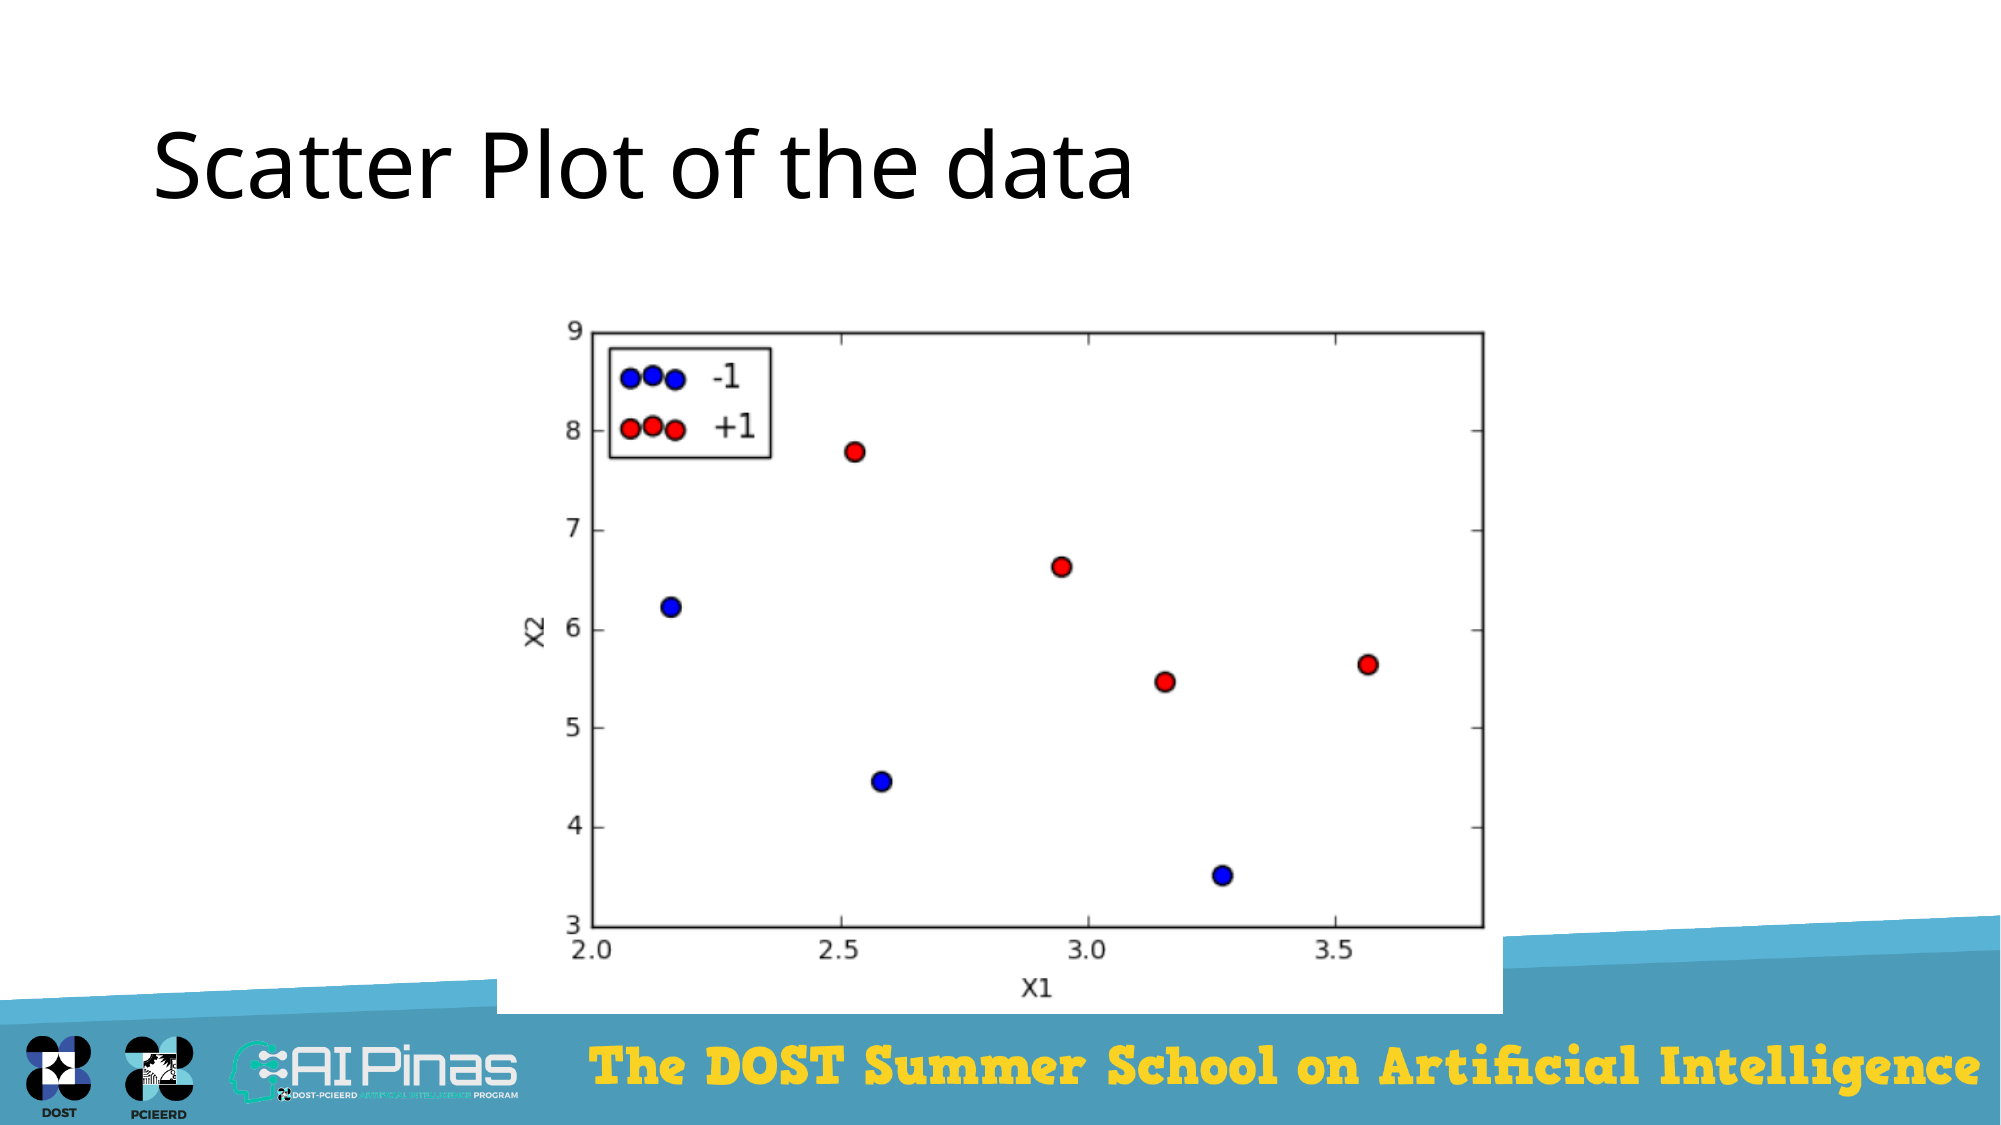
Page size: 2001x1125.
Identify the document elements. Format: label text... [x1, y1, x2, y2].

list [497, 299, 1503, 1014]
title Scatter Plot of the data [137, 59, 1863, 278]
picture [0, 0, 2001, 1125]
